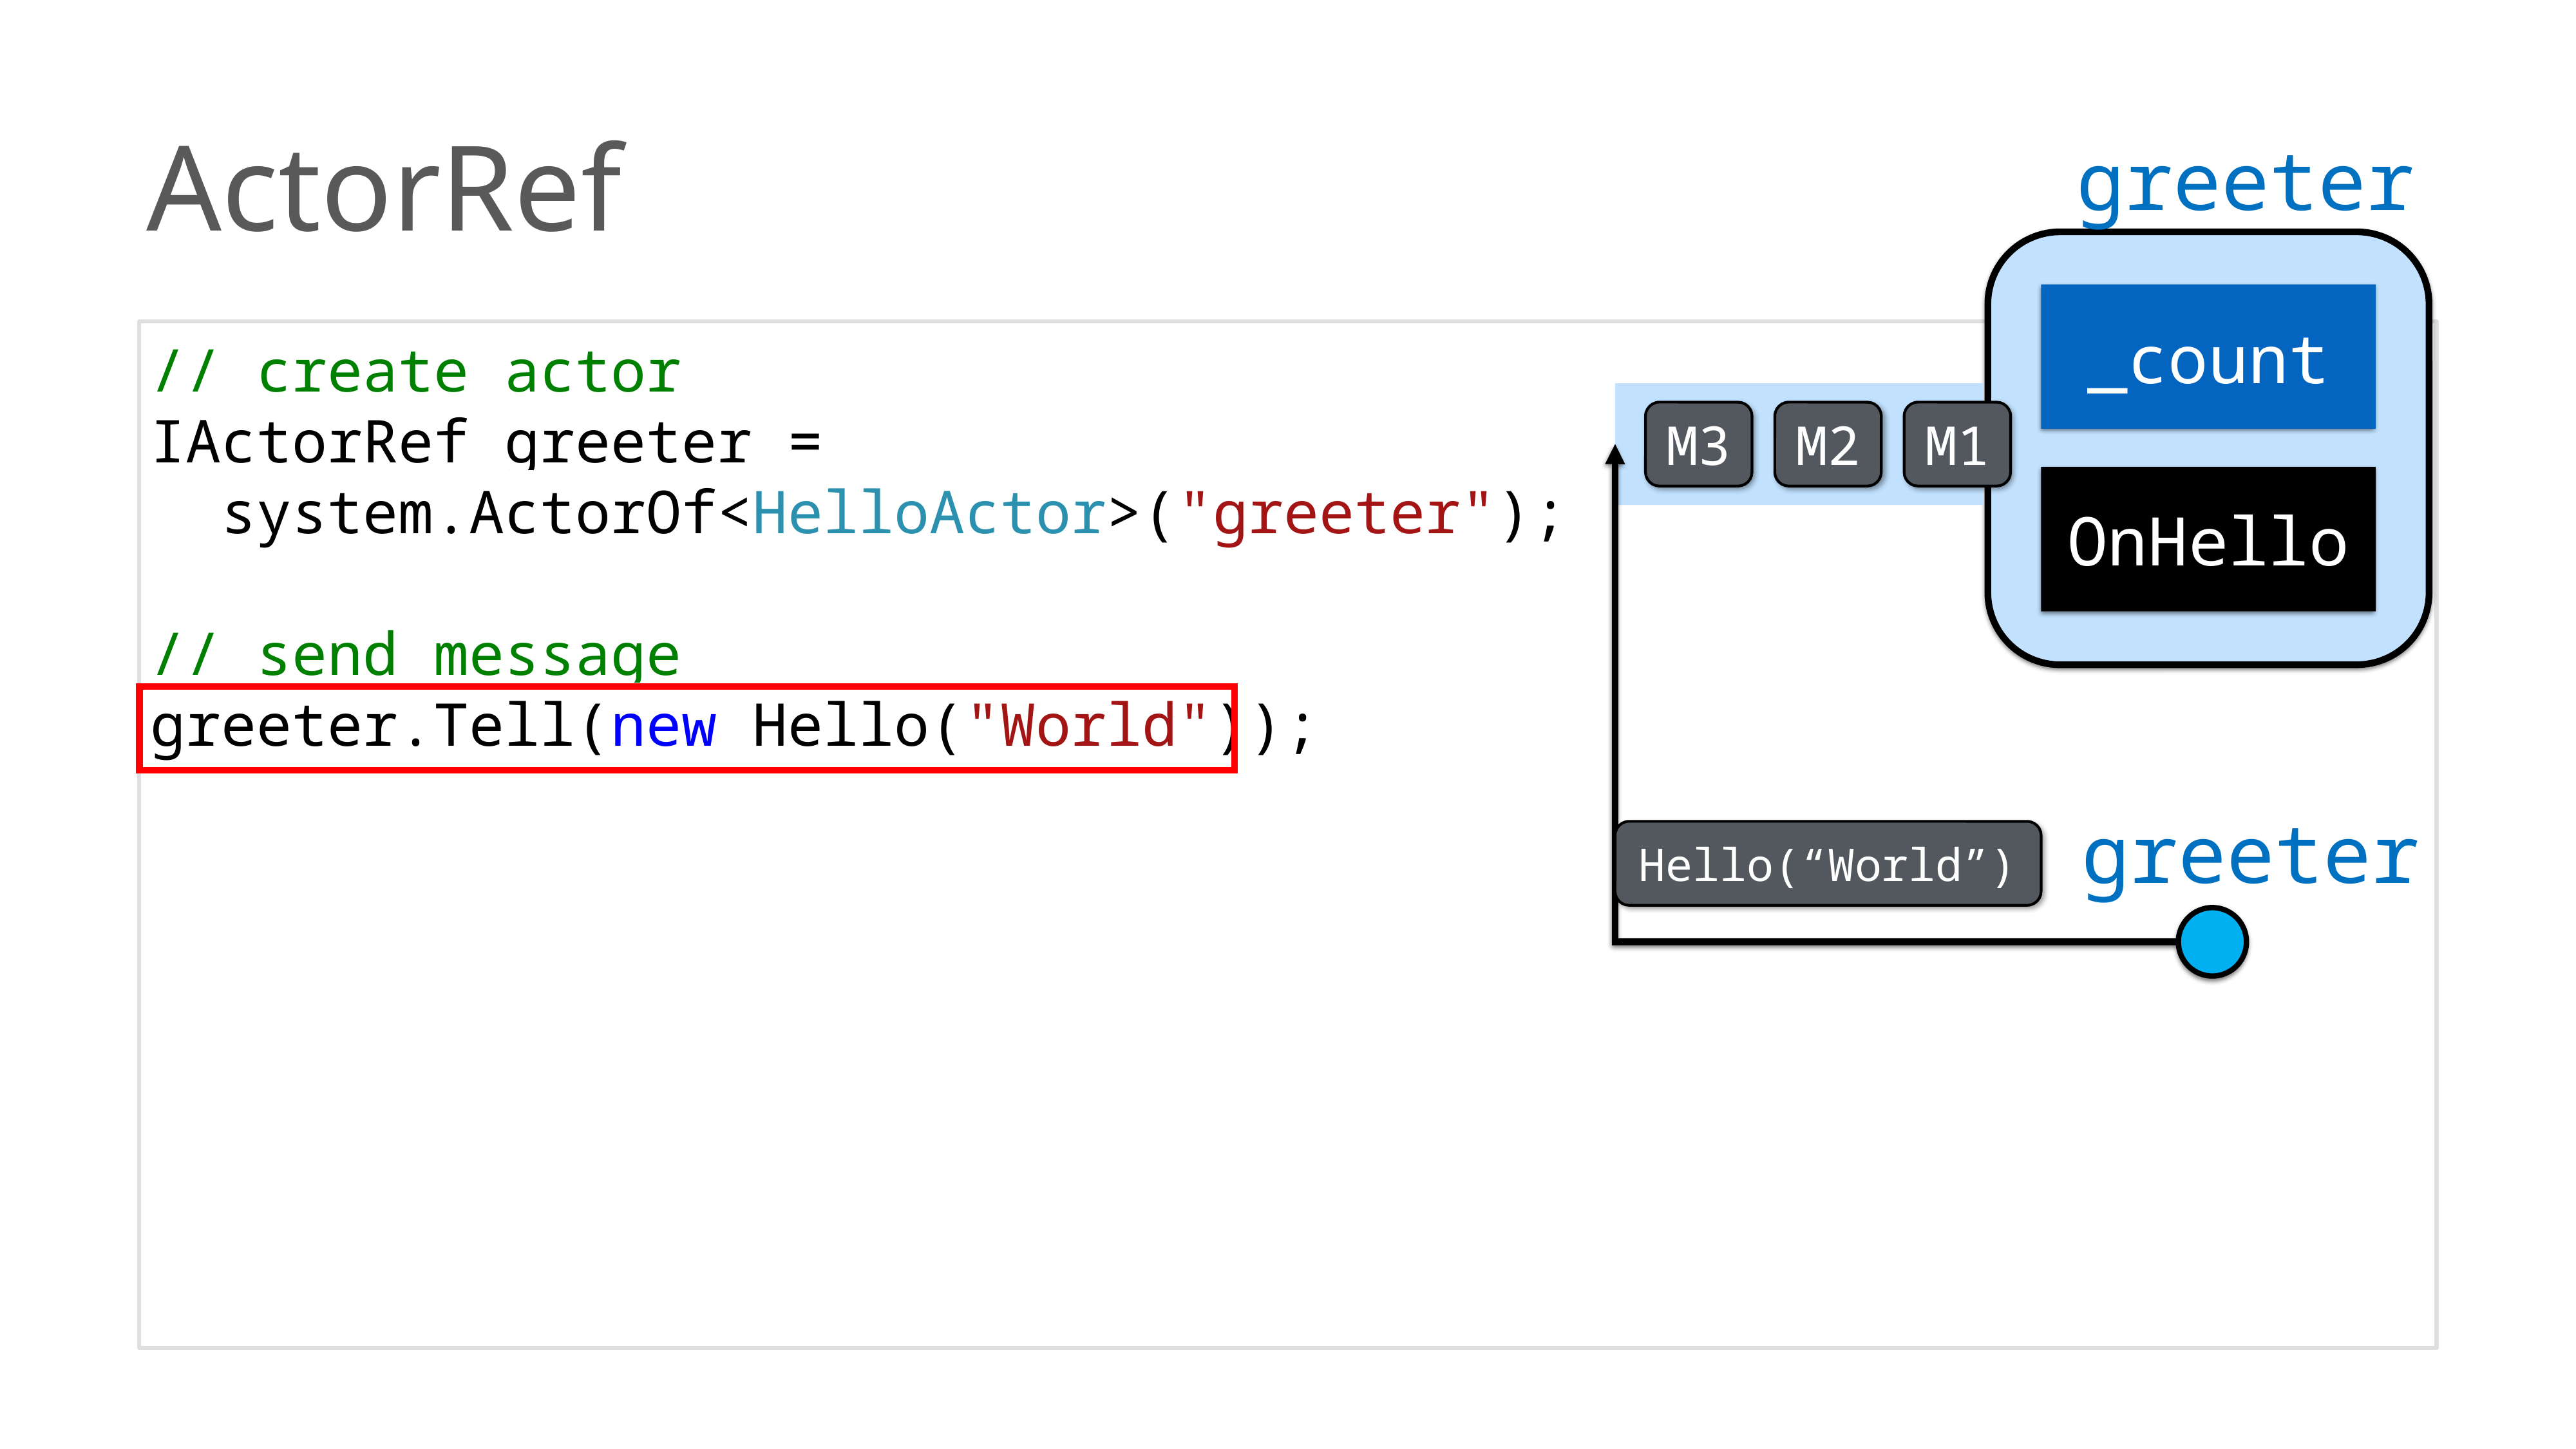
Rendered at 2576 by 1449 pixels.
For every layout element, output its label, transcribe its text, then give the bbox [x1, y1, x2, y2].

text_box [1615, 124, 2429, 665]
text_box [139, 686, 1235, 770]
text_box greeter [2179, 798, 2355, 905]
text_box ActorRef [137, 108, 632, 260]
text_box // create actor IActorRef greeter = system.ActorOf<HelloActor>("greeter"); // send message greeter.Tell(new Hello("World")); [139, 321, 2437, 1349]
text_box [2179, 907, 2247, 976]
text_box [1615, 444, 2179, 942]
